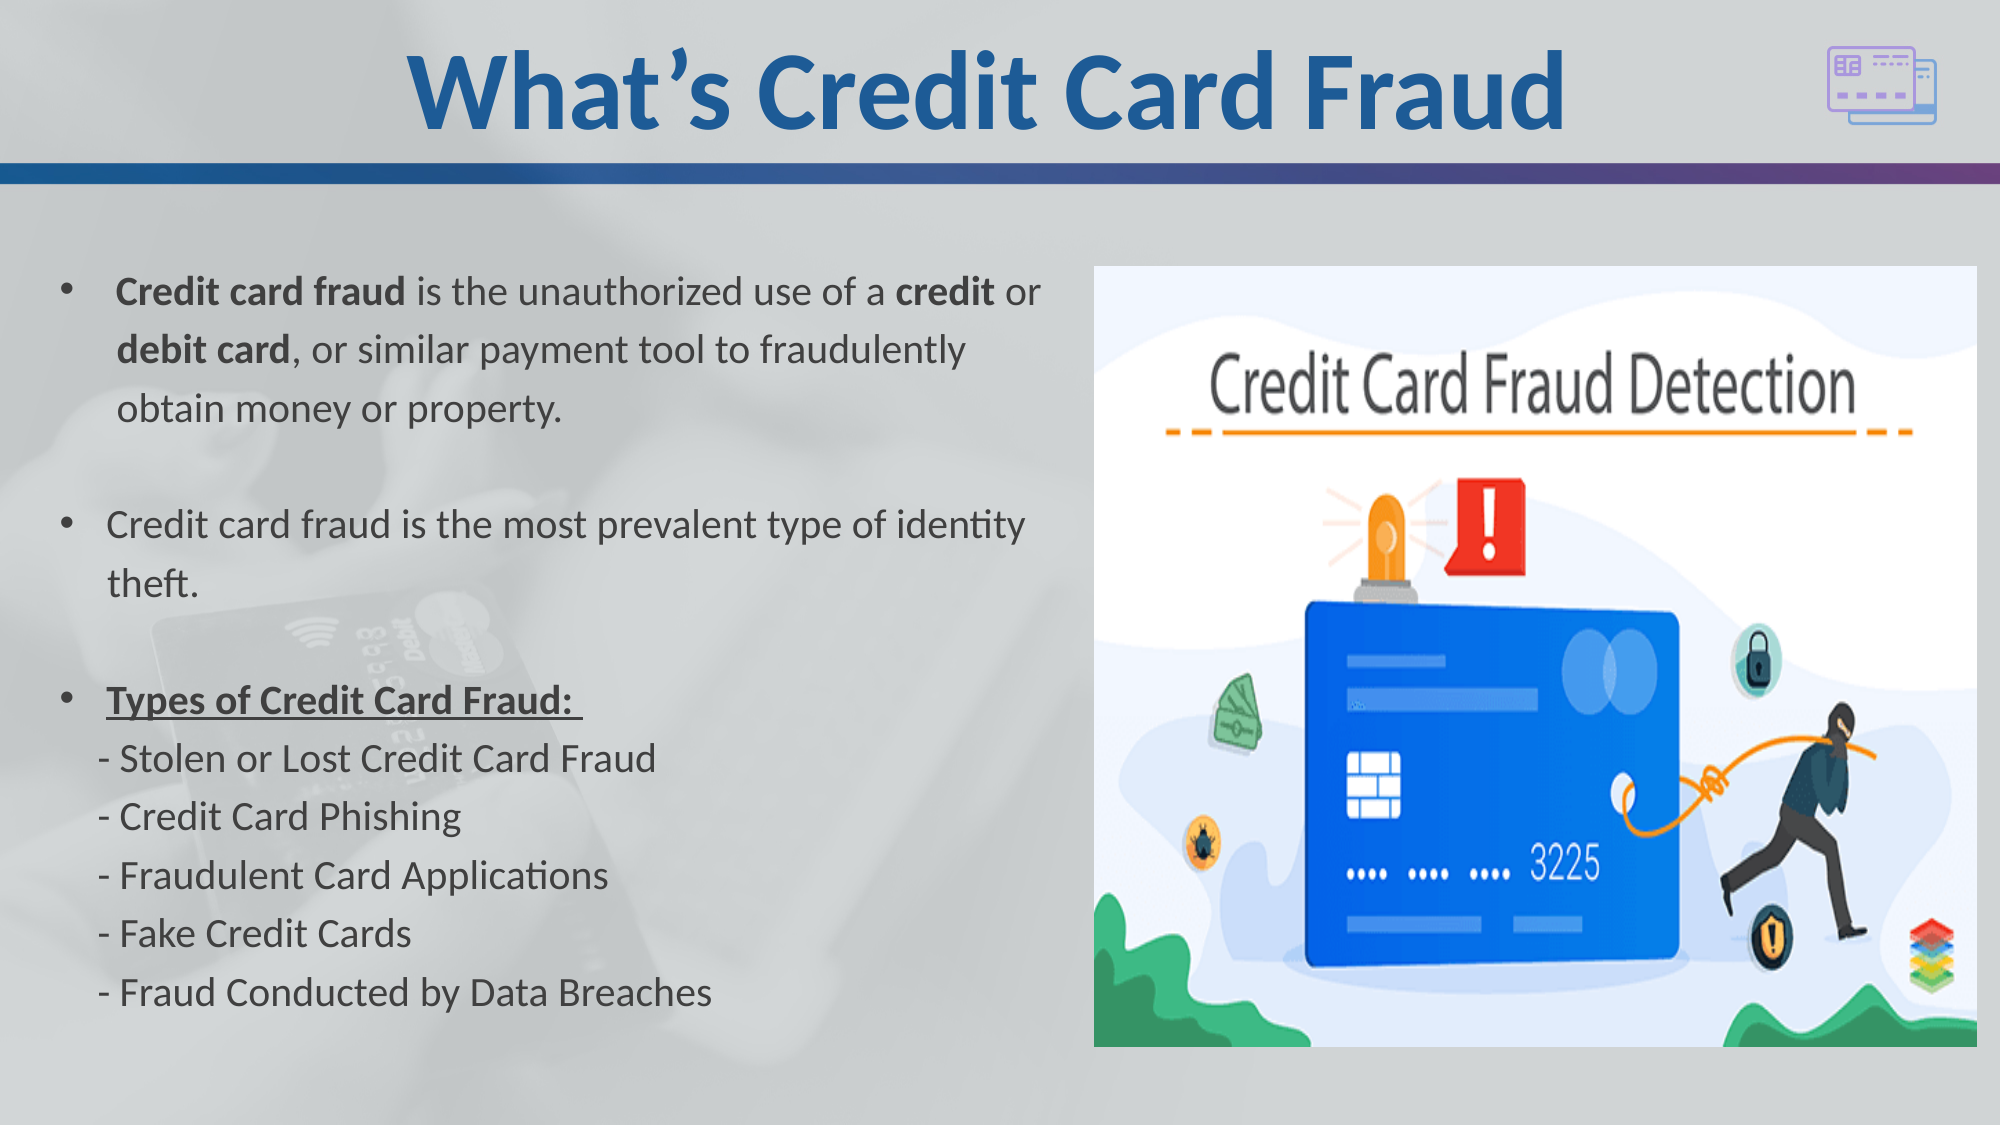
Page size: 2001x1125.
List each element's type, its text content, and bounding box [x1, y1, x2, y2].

title What’s Credit Card Fraud [267, 19, 1709, 151]
list Credit card fraud is the unauthorized use of a credit or debit card, or similar payment tool to fraudulently obtain money or property. Credit card fraud is the most prevalent type of identity theft. Types of Credit Card Fraud: - Stolen or Lost Credit Card Fraud - Credit Card Phishing - Fraudulent Card Applications - Fake Credit Cards - Fraud Conducted by Data Breaches [43, 255, 1071, 1047]
picture [0, 0, 2000, 1125]
